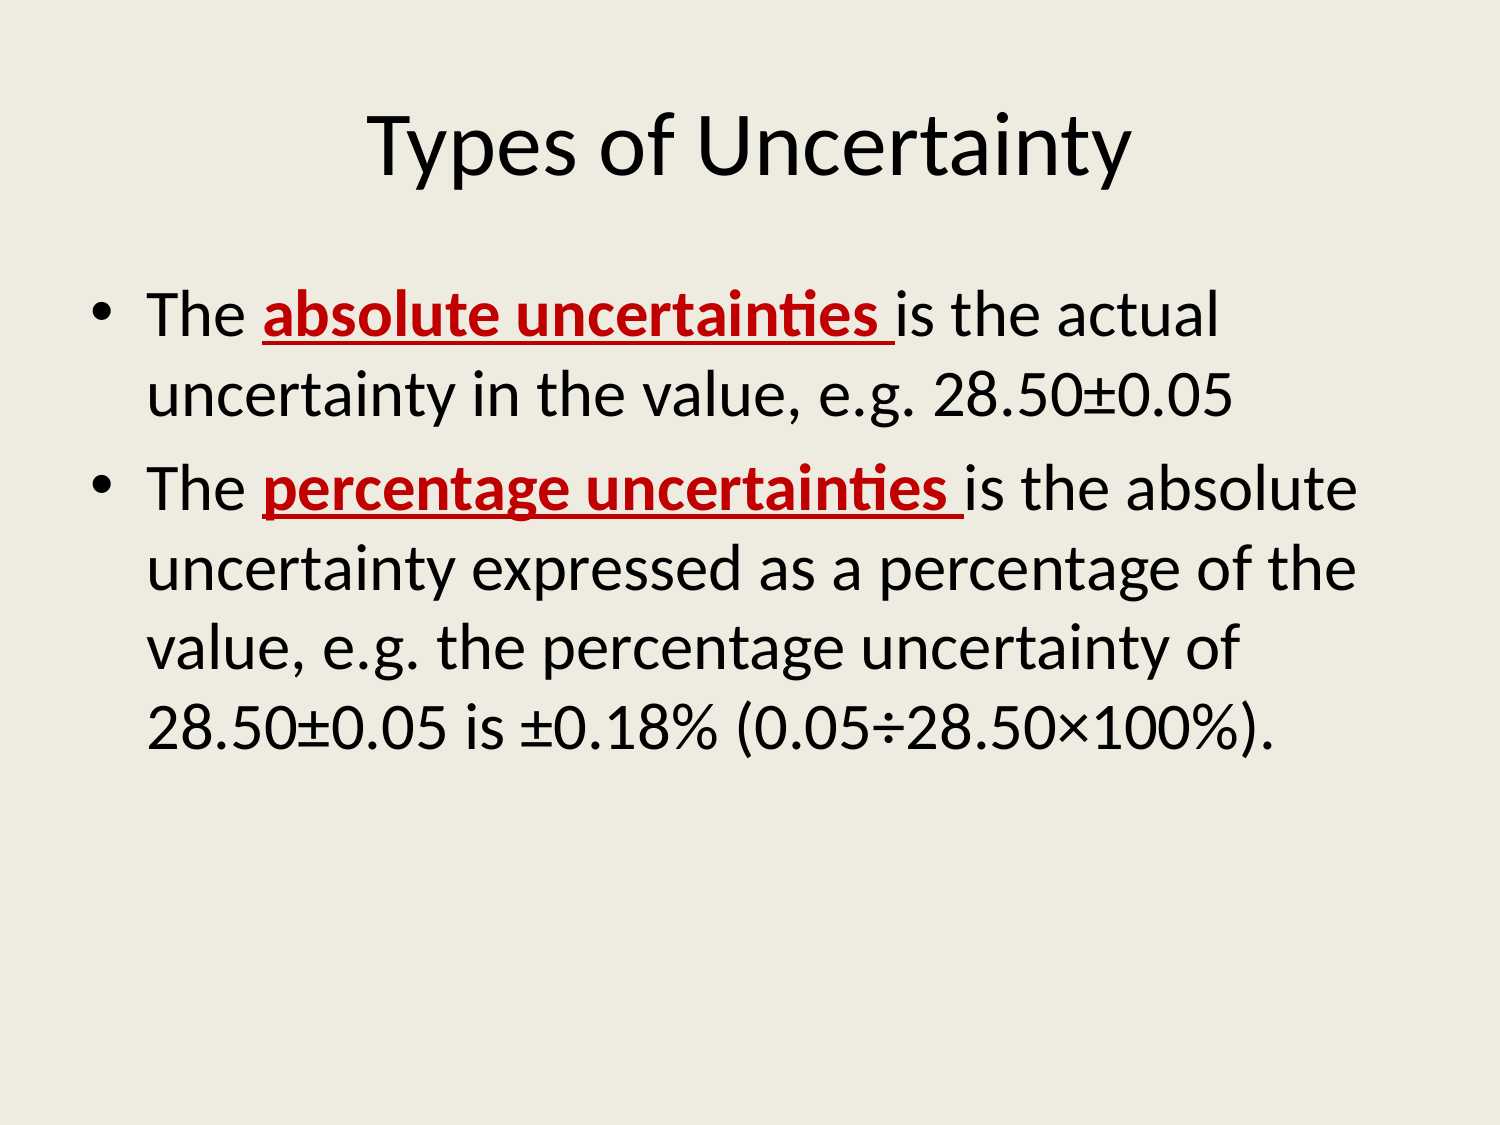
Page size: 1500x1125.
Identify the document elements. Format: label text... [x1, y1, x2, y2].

title Types of Uncertainty [75, 45, 1425, 233]
list The absolute uncertainties is the actual uncertainty in the value, e.g. 28.50±0.05 The percentage uncertainties is the absolute uncertainty expressed as a percentage of the value, e.g. the percentage uncertainty of 28.50±0.05 is ±0.18% (0.05÷28.50×100%). [75, 262, 1425, 1005]
